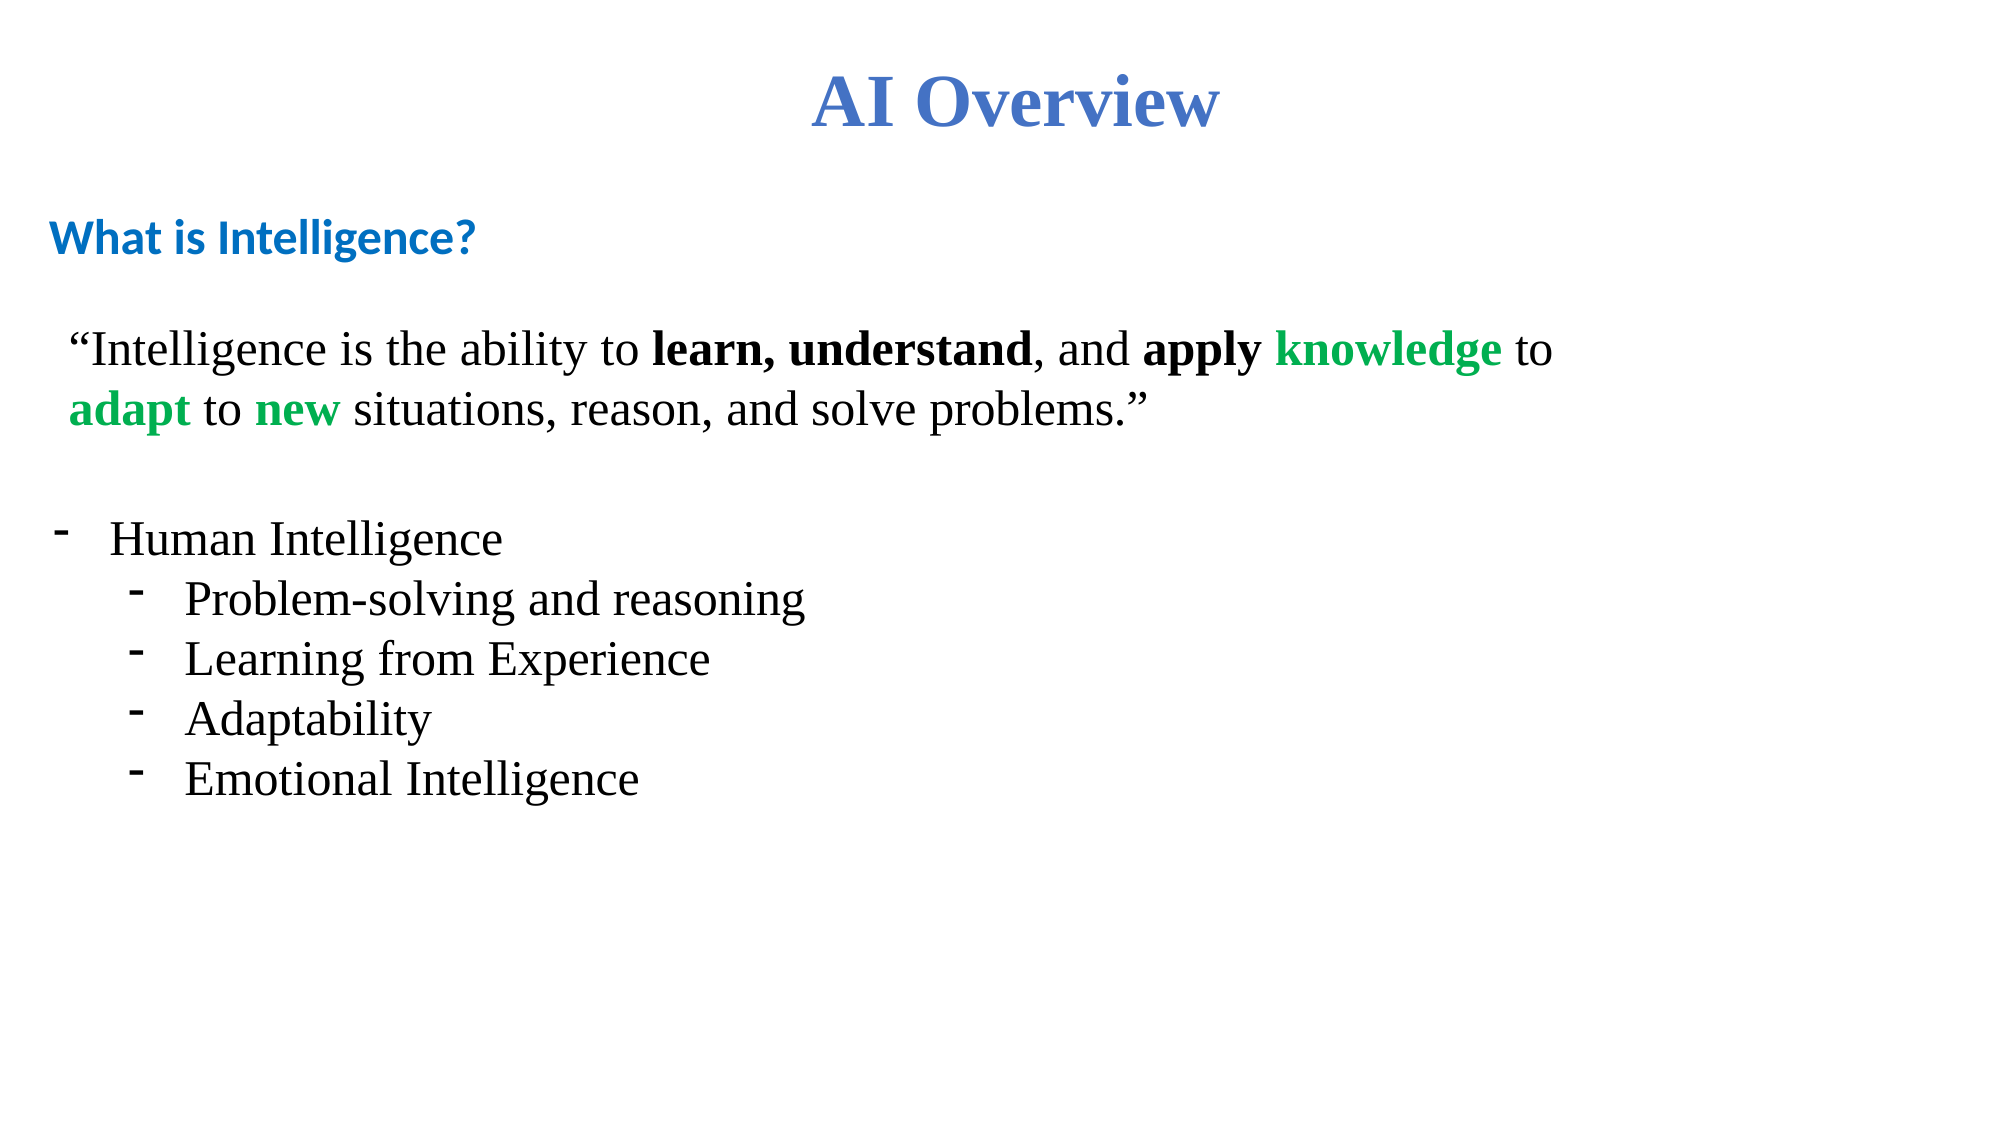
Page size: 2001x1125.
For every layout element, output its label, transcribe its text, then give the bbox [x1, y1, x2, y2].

text_box What is Intelligence? “Intelligence is the ability to learn, understand, and apply knowledge to adapt to new situations, reason, and solve problems.” Human Intelligence Problem-solving and reasoning Learning from Experience Adaptability Emotional Intelligence [46, 202, 1901, 806]
title AI Overview [24, 0, 1750, 191]
